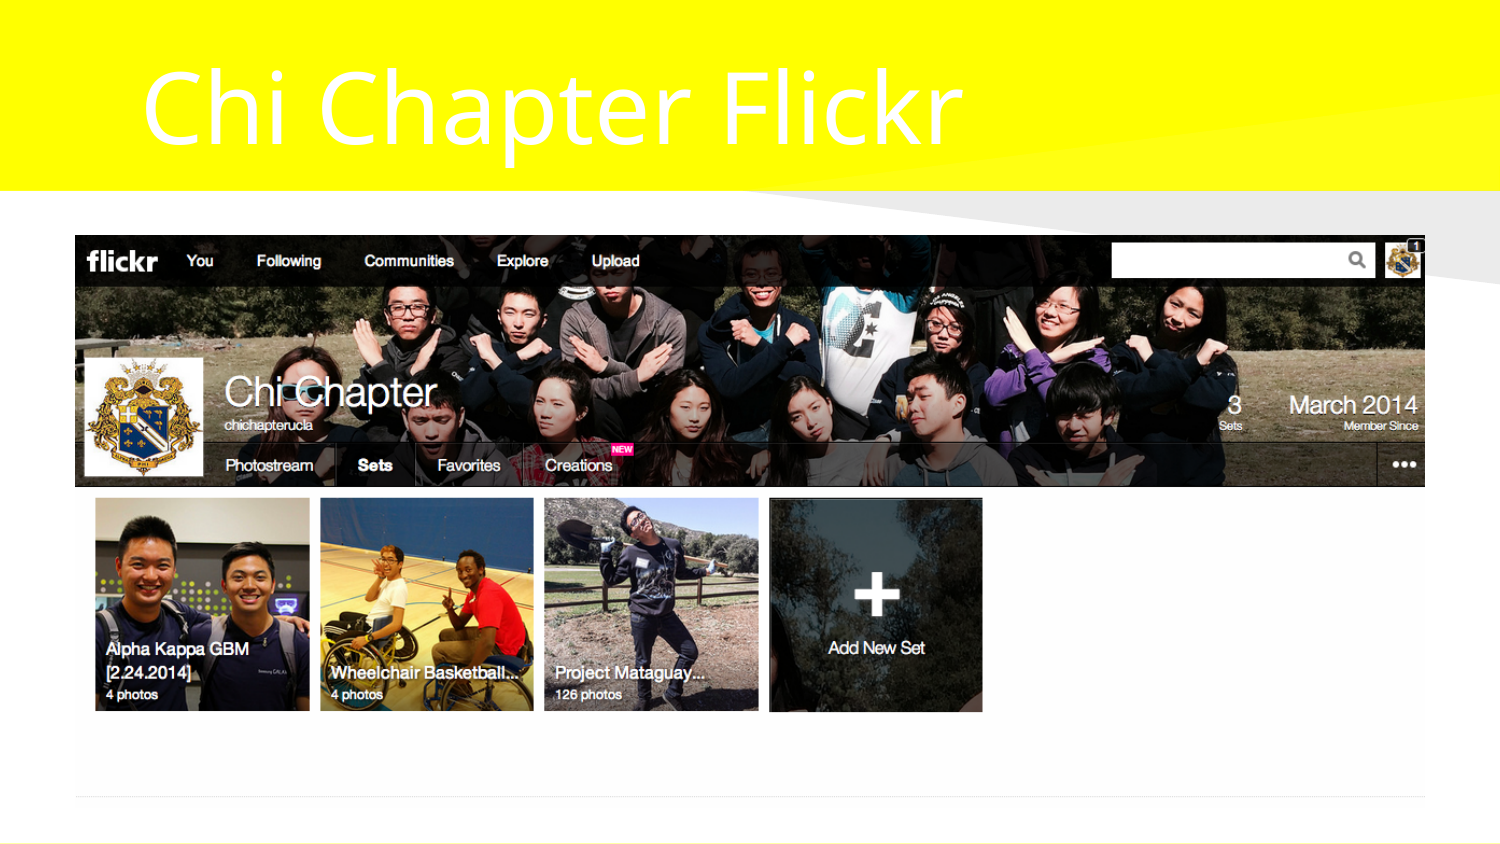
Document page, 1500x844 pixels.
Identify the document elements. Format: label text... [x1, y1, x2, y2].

title Chi Chapter Flickr [75, 33, 1425, 175]
picture [74, 235, 1426, 809]
